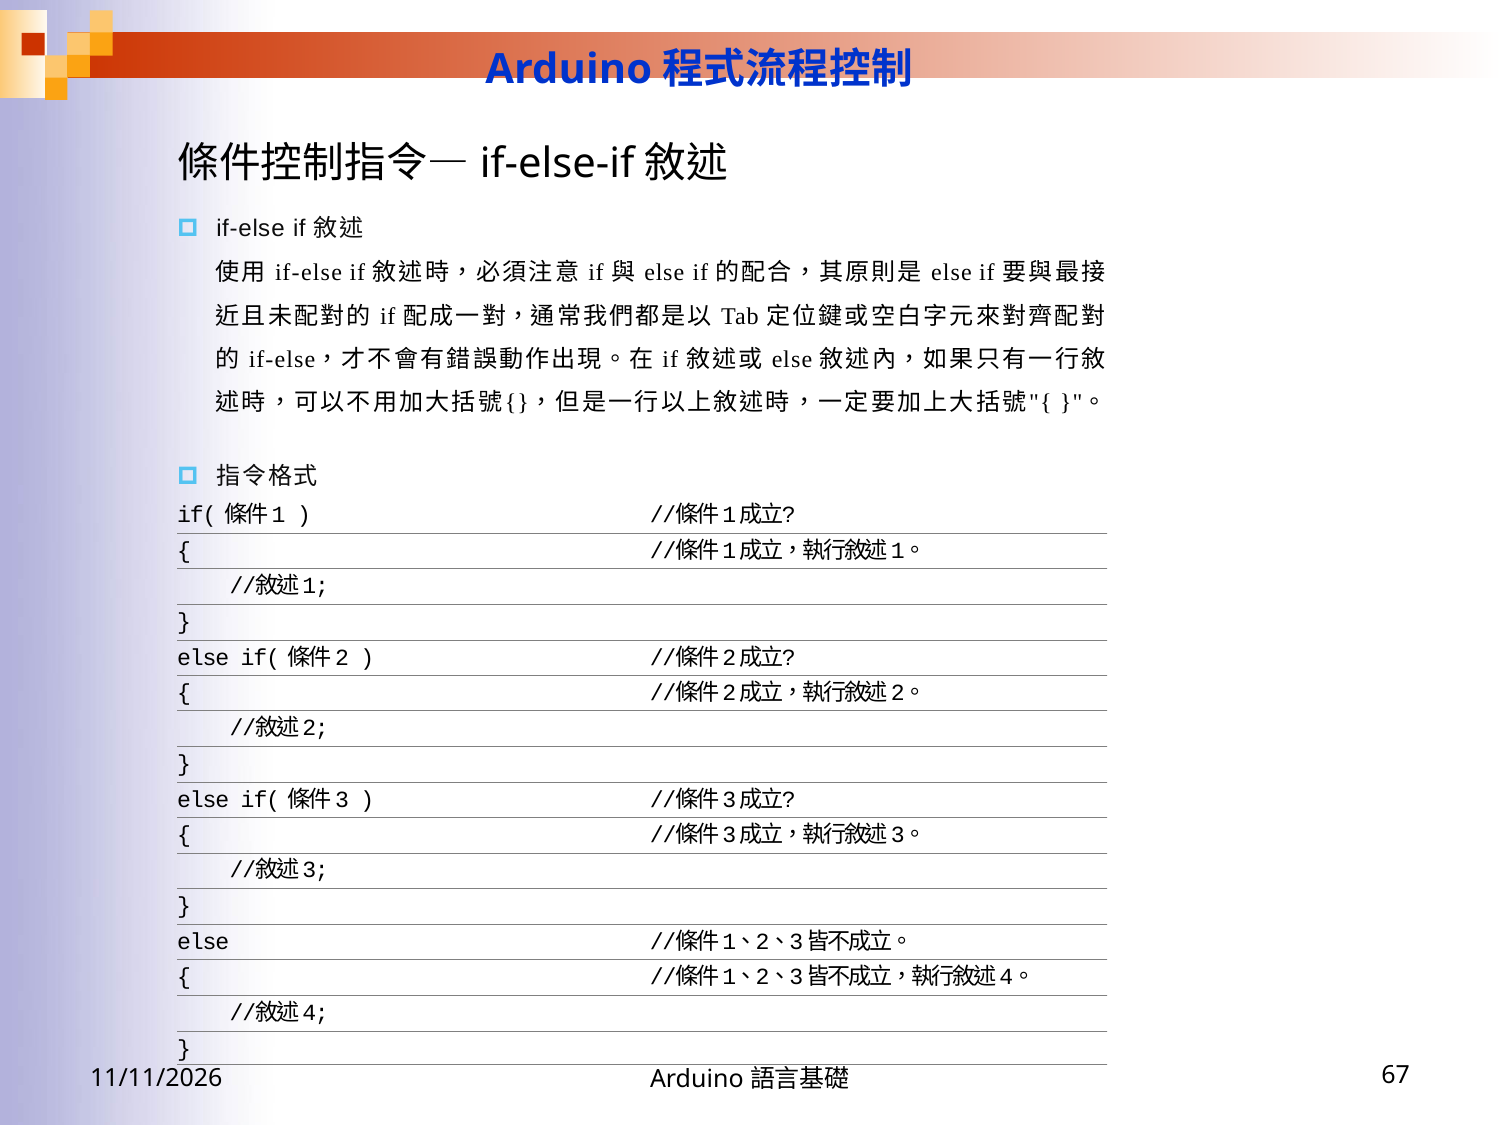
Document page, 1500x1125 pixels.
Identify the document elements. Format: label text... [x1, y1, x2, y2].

footer Arduino語言基礎 [512, 1075, 988, 1100]
slide_number 67 [1074, 1025, 1425, 1100]
picture [0, 78, 1108, 1125]
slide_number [75, 1024, 425, 1103]
text_box 條件控制指令—if-else-if敘述 [103, 122, 743, 252]
text_box Arduino程式流程控制 [470, 34, 928, 100]
picture [0, 0, 275, 55]
